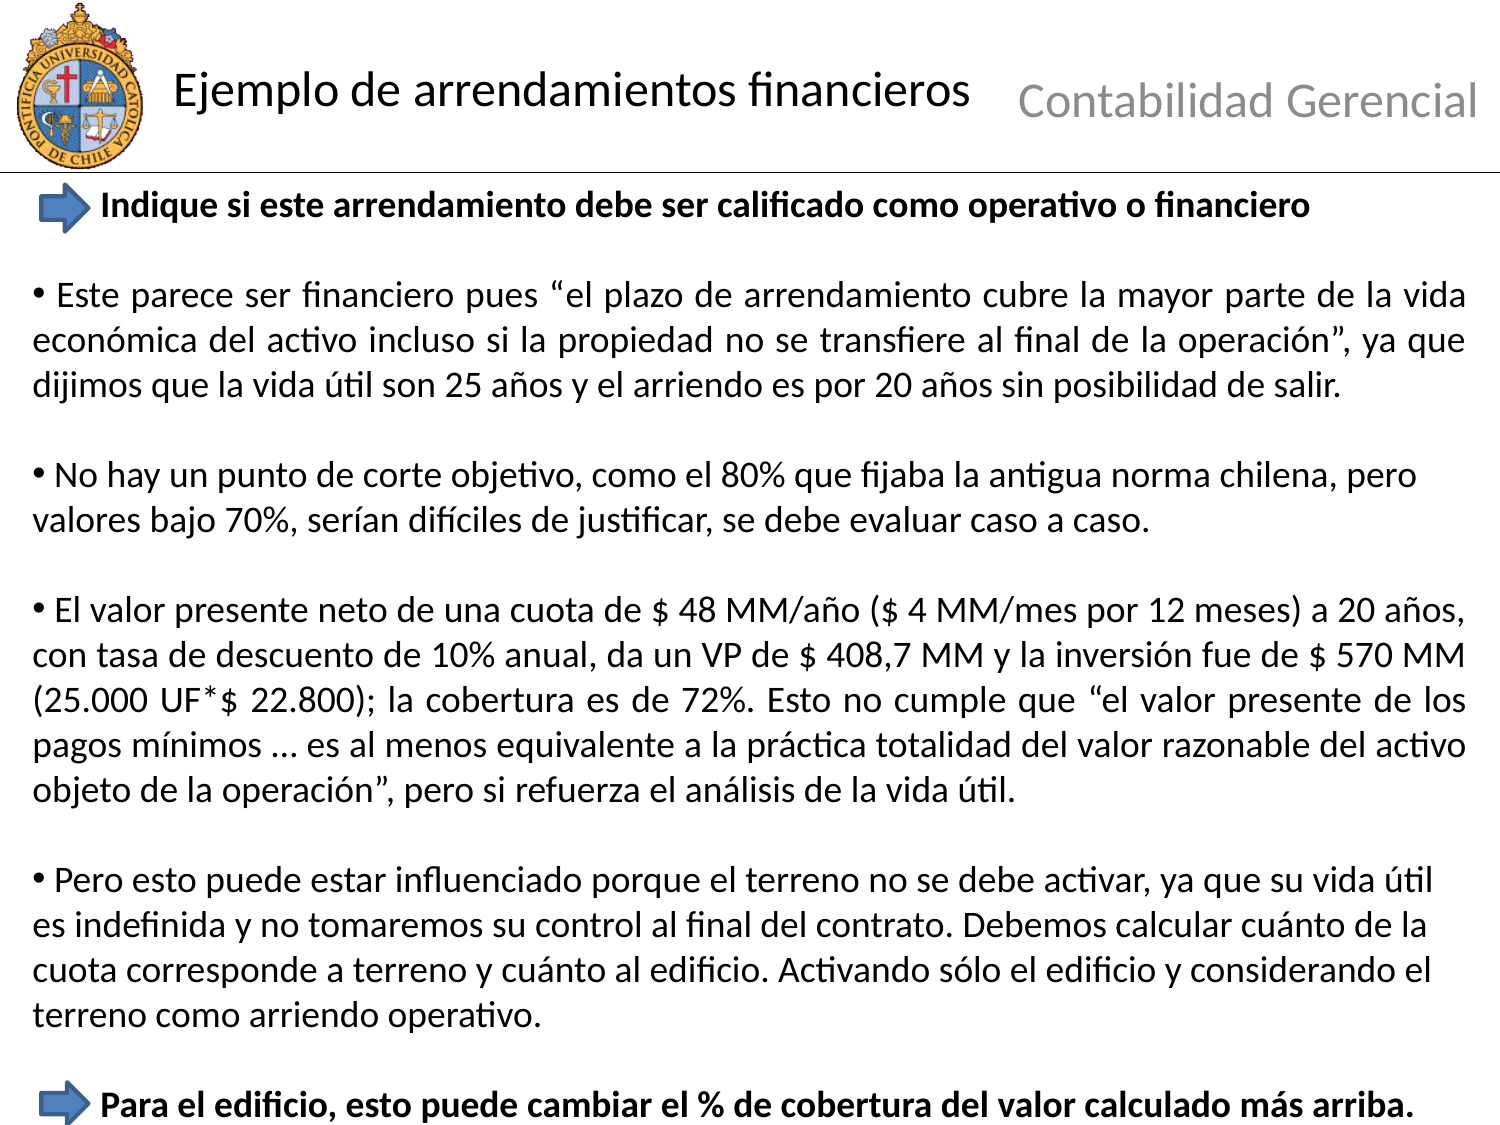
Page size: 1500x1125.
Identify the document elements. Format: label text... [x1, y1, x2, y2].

text_box Indique si este arrendamiento debe ser calificado como operativo o financiero Este parece ser financiero pues “el plazo de arrendamiento cubre la mayor parte de la vida económica del activo incluso si la propiedad no se transfiere al final de la operación”, ya que dijimos que la vida útil son 25 años y el arriendo es por 20 años sin posibilidad de salir. No hay un punto de corte objetivo, como el 80% que fijaba la antigua norma chilena, pero valores bajo 70%, serían difíciles de justificar, se debe evaluar caso a caso. El valor presente neto de una cuota de $ 48 MM/año ($ 4 MM/mes por 12 meses) a 20 años, con tasa de descuento de 10% anual, da un VP de $ 408,7 MM y la inversión fue de $ 570 MM (25.000 UF*$ 22.800); la cobertura es de 72%. Esto no cumple que “el valor presente de los pagos mínimos … es al menos equivalente a la práctica totalidad del valor razonable del activo objeto de la operación”, pero si refuerza el análisis de la vida útil. Pero esto puede estar influenciado porque el terreno no se debe activar, ya que su vida útil es indefinida y no tomaremos su control al final del contrato. Debemos calcular cuánto de la cuota corresponde a terreno y cuánto al edificio. Activando sólo el edificio y considerando el terreno como arriendo operativo. Para el edificio, esto puede cambiar el % de cobertura del valor calculado más arriba. [17, 180, 1483, 1125]
subtitle Contabilidad Gerencial [998, 0, 1500, 172]
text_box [0, 0, 160, 172]
text_box [39, 182, 91, 234]
text_box Cliente [17, 173, 165, 180]
text_box [39, 1080, 91, 1125]
title Ejemplo de arrendamientos financieros [160, 0, 998, 171]
